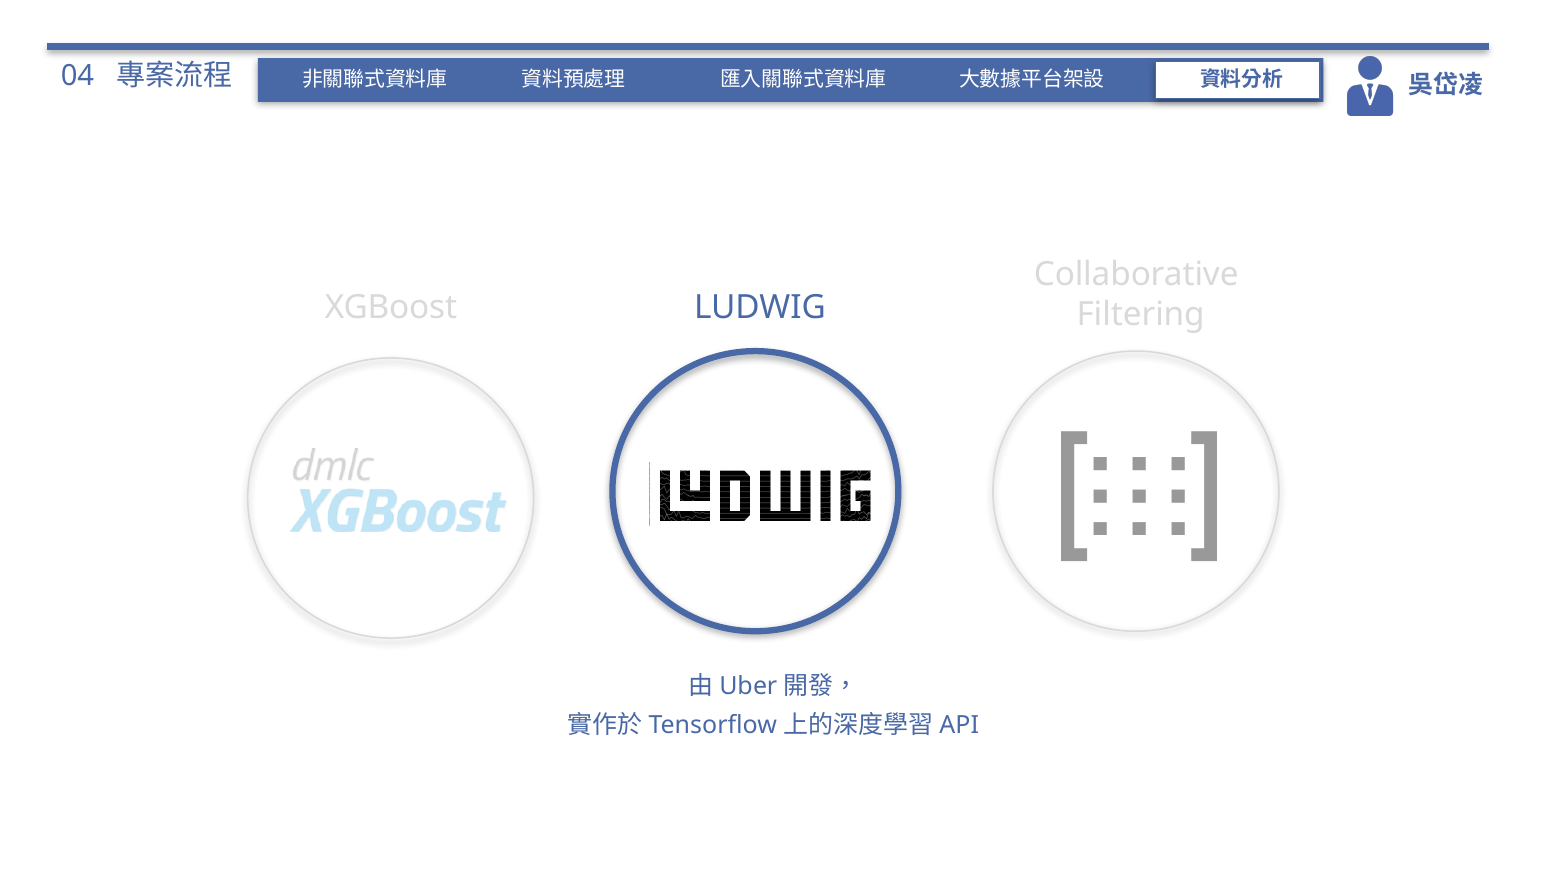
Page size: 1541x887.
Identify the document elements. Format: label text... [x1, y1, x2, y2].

picture [1340, 56, 1401, 117]
text_box [992, 350, 1280, 633]
text_box 吳岱凌 [1403, 61, 1512, 107]
text_box [611, 350, 900, 633]
text_box 匯入關聯式資料庫 [693, 58, 921, 98]
text_box [257, 57, 1324, 103]
text_box 資料分析 [1148, 58, 1335, 99]
text_box 04 專案流程 [36, 49, 254, 99]
text_box 資料預處理 [491, 58, 666, 99]
text_box 非關聯式資料庫 [257, 58, 491, 98]
picture [289, 419, 507, 561]
text_box 大數據平台架設 [921, 58, 1142, 98]
picture [649, 462, 876, 526]
picture [1061, 418, 1217, 574]
text_box [246, 357, 535, 639]
text_box 由Uber開發， 實作於Tensorflow上的深度學習API [552, 652, 994, 746]
text_box Collaborative Filtering [944, 244, 1338, 340]
text_box LUDWIG [645, 277, 875, 333]
text_box XGBoost [289, 277, 493, 333]
